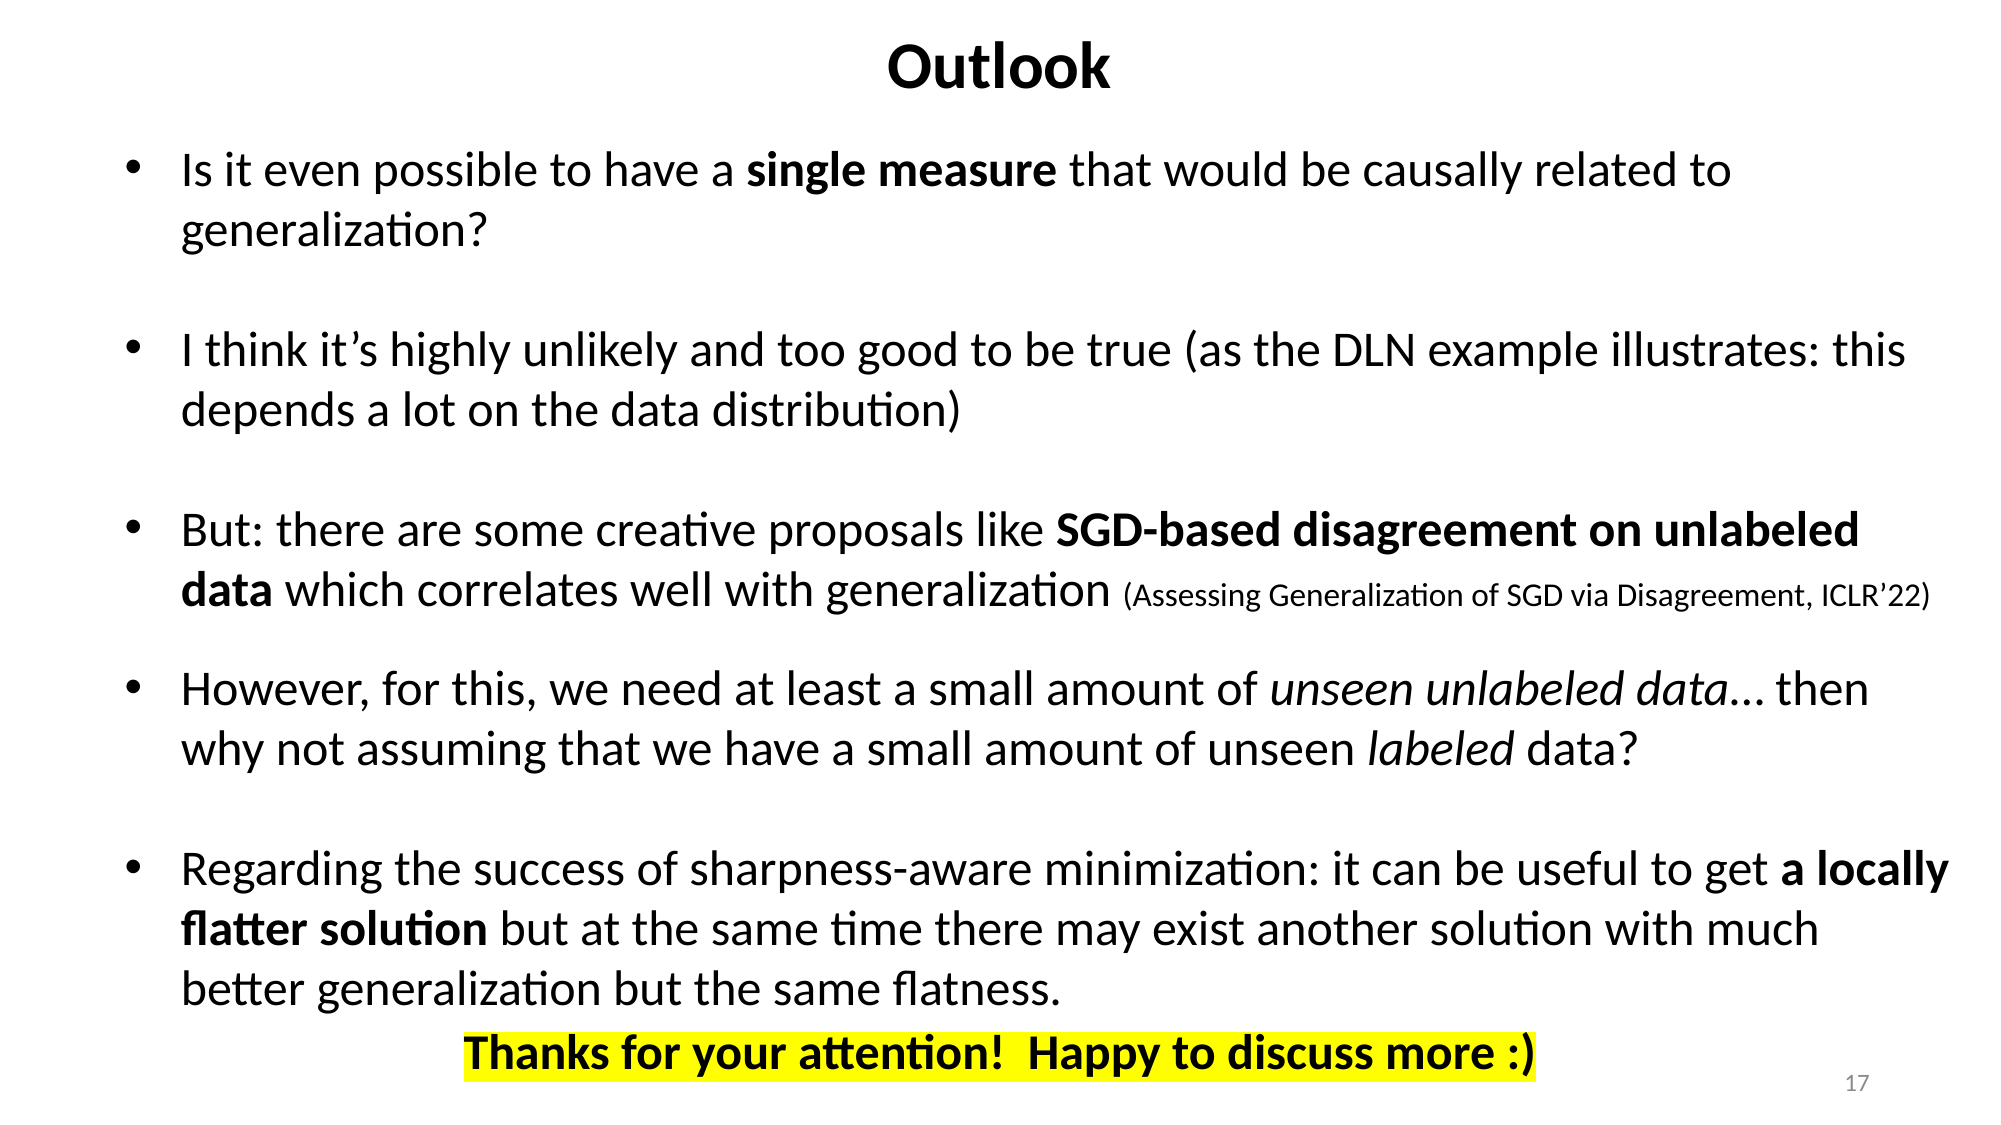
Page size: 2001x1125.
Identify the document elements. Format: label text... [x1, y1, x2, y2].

slide_number 16 [1434, 1051, 1885, 1112]
text_box Outlook [114, 14, 1885, 110]
text_box Thanks for your attention! Happy to discuss more :) [321, 1012, 1679, 1087]
text_box Is it even possible to have a single measure that would be causally related to generalization? I think it’s highly unlikely and too good to be true (as the DLN example illustrates: this depends a lot on the data distribution) But: there are some creative proposals like SGD-based disagreement on unlabeled data which correlates well with generalization (Assessing Generalization of SGD via Disagreement, ICLR’22) However, for this, we need at least a small amount of unseen unlabeled data… then why not assuming that we have a small amount of unseen labeled data? Regarding the success of sharpness-aware minimization: it can be useful to get a locally flatter solution but at the same time there may exist another solution with much better generalization but the same flatness. [34, 128, 1966, 1024]
